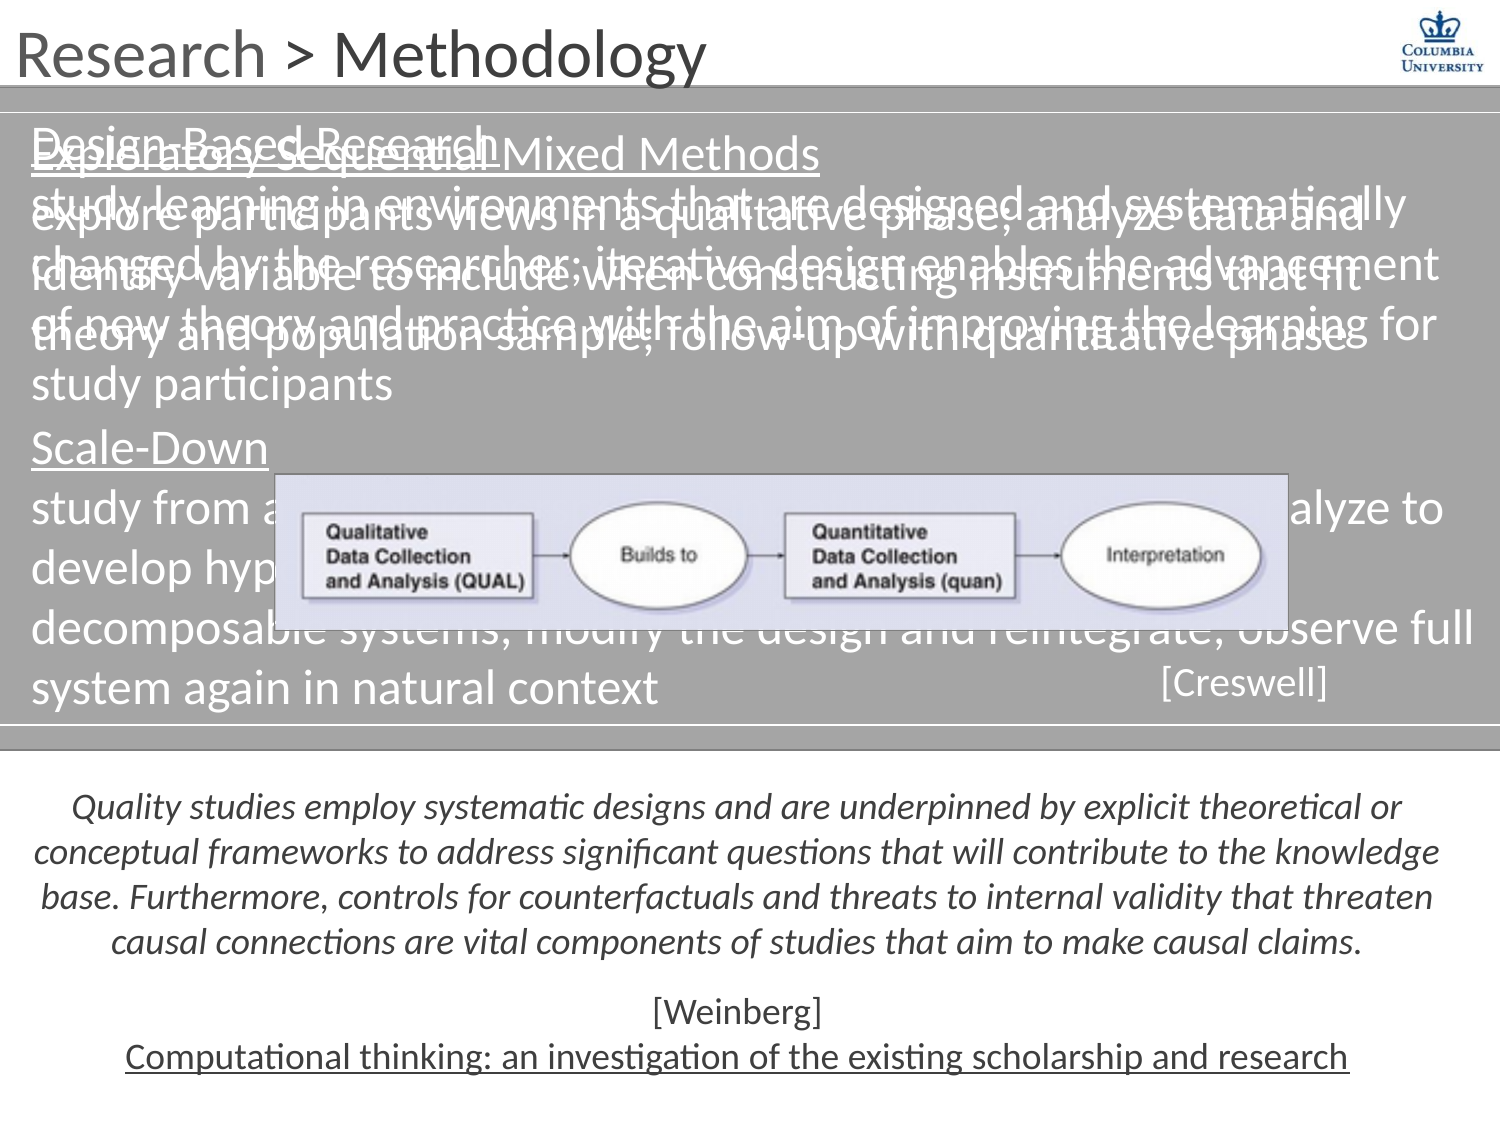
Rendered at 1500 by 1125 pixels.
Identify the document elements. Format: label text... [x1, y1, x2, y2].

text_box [15, 112, 1500, 713]
picture [1399, 7, 1485, 76]
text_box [0, 87, 1500, 751]
text_box Research > Methodology [0, 1, 1500, 86]
text_box Quality studies employ systematic designs and are underpinned by explicit theoretical or conceptual frameworks to address significant questions that will contribute to the knowledge base. Furthermore, controls for counterfactuals and threats to internal validity that threaten causal connections are vital components of studies that aim to make causal claims. [Weinberg] Computational thinking: an investigation of the existing scholarship and research [0, 774, 1488, 1088]
